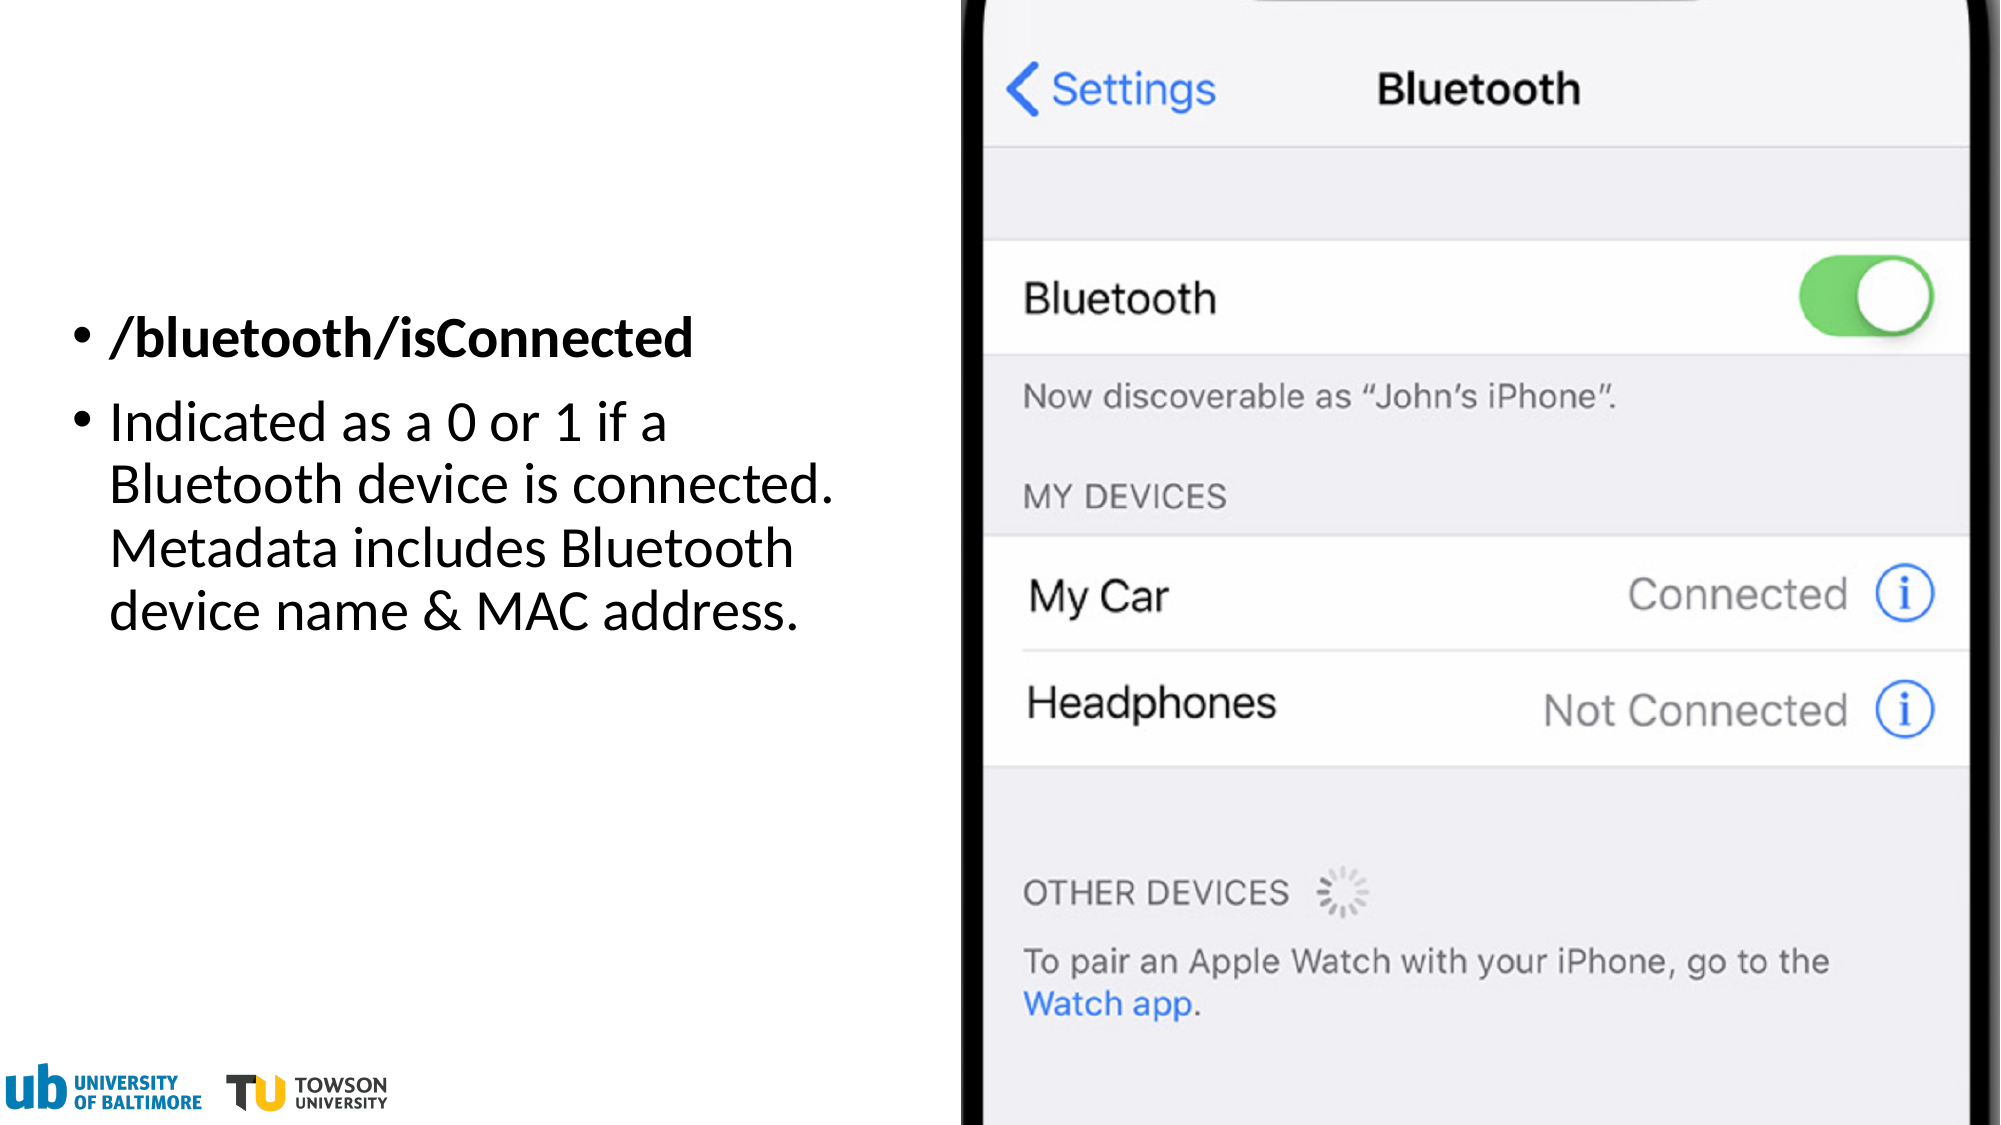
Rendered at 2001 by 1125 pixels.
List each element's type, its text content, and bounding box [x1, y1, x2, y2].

picture [0, 1031, 407, 1125]
list /bluetooth/isConnected Indicated as a 0 or 1 if a Bluetooth device is connected. Metadata includes Bluetooth device name & MAC address. [57, 299, 923, 1014]
picture [961, 0, 2000, 1125]
